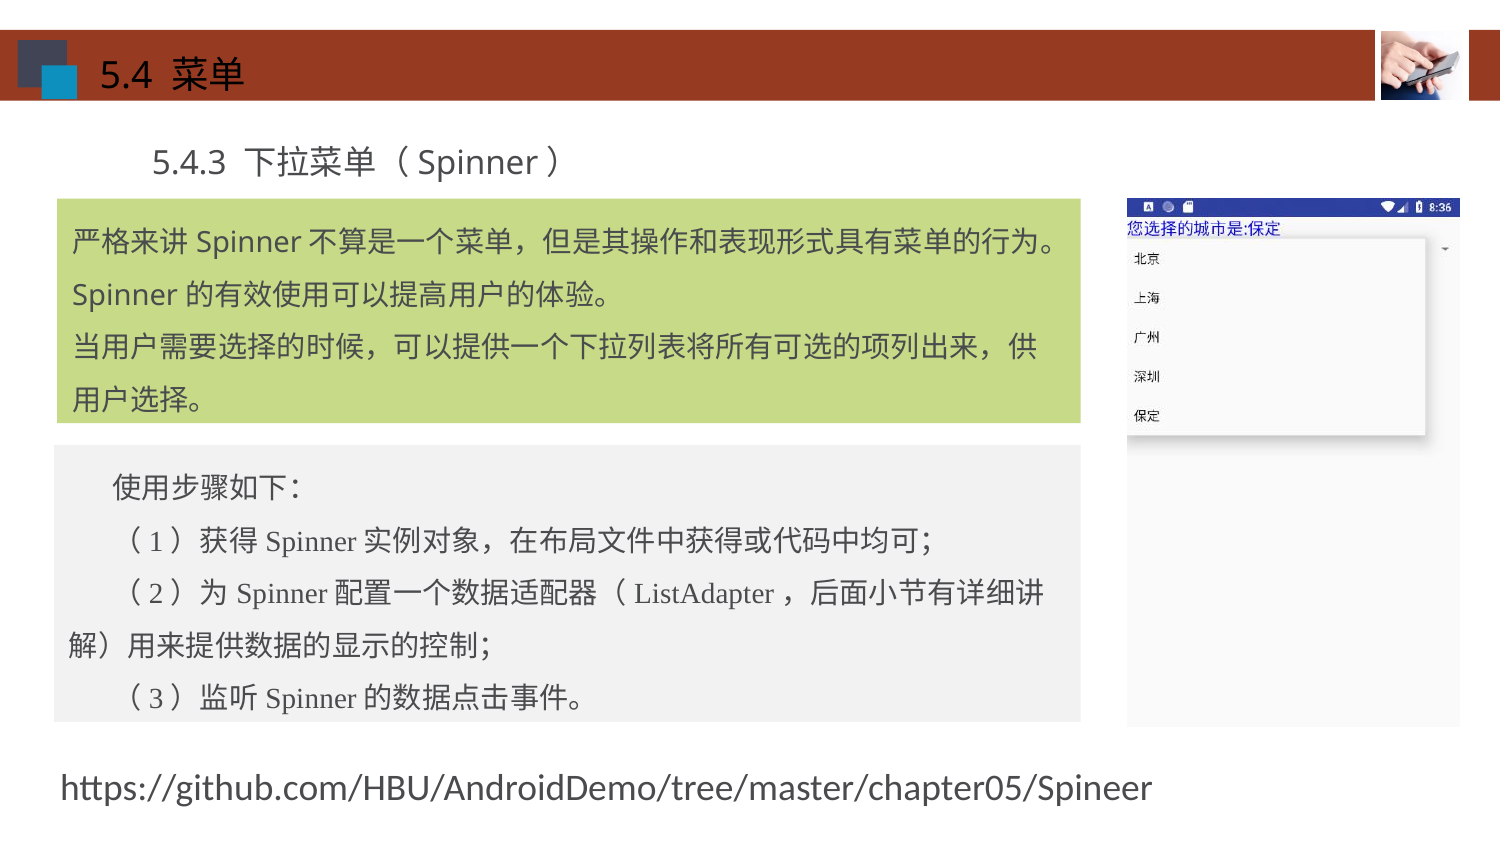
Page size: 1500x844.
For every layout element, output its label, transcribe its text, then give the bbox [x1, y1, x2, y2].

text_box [17, 40, 77, 100]
text_box 5.4 菜单 [84, 43, 262, 149]
text_box https://github.com/HBU/AndroidDemo/tree/master/chapter05/Spineer [45, 755, 1352, 816]
picture [1381, 31, 1463, 100]
text_box 使用步骤如下： （1）获得Spinner实例对象，在布局文件中获得或代码中均可； （2）为Spinner配置一个数据适配器（ListAdapter，后面小节有详细讲解）用来提供数据的显示的控制； （3）监听Spinner的数据点击事件。 [54, 444, 1081, 722]
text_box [135, 134, 1366, 280]
text_box 严格来讲Spinner不算是一个菜单，但是其操作和表现形式具有菜单的行为。 Spinner的有效使用可以提高用户的体验。 当用户需要选择的时候，可以提供一个下拉列表将所有可选的项列出来，供用户选择。 [57, 198, 1081, 424]
picture [1127, 198, 1460, 727]
